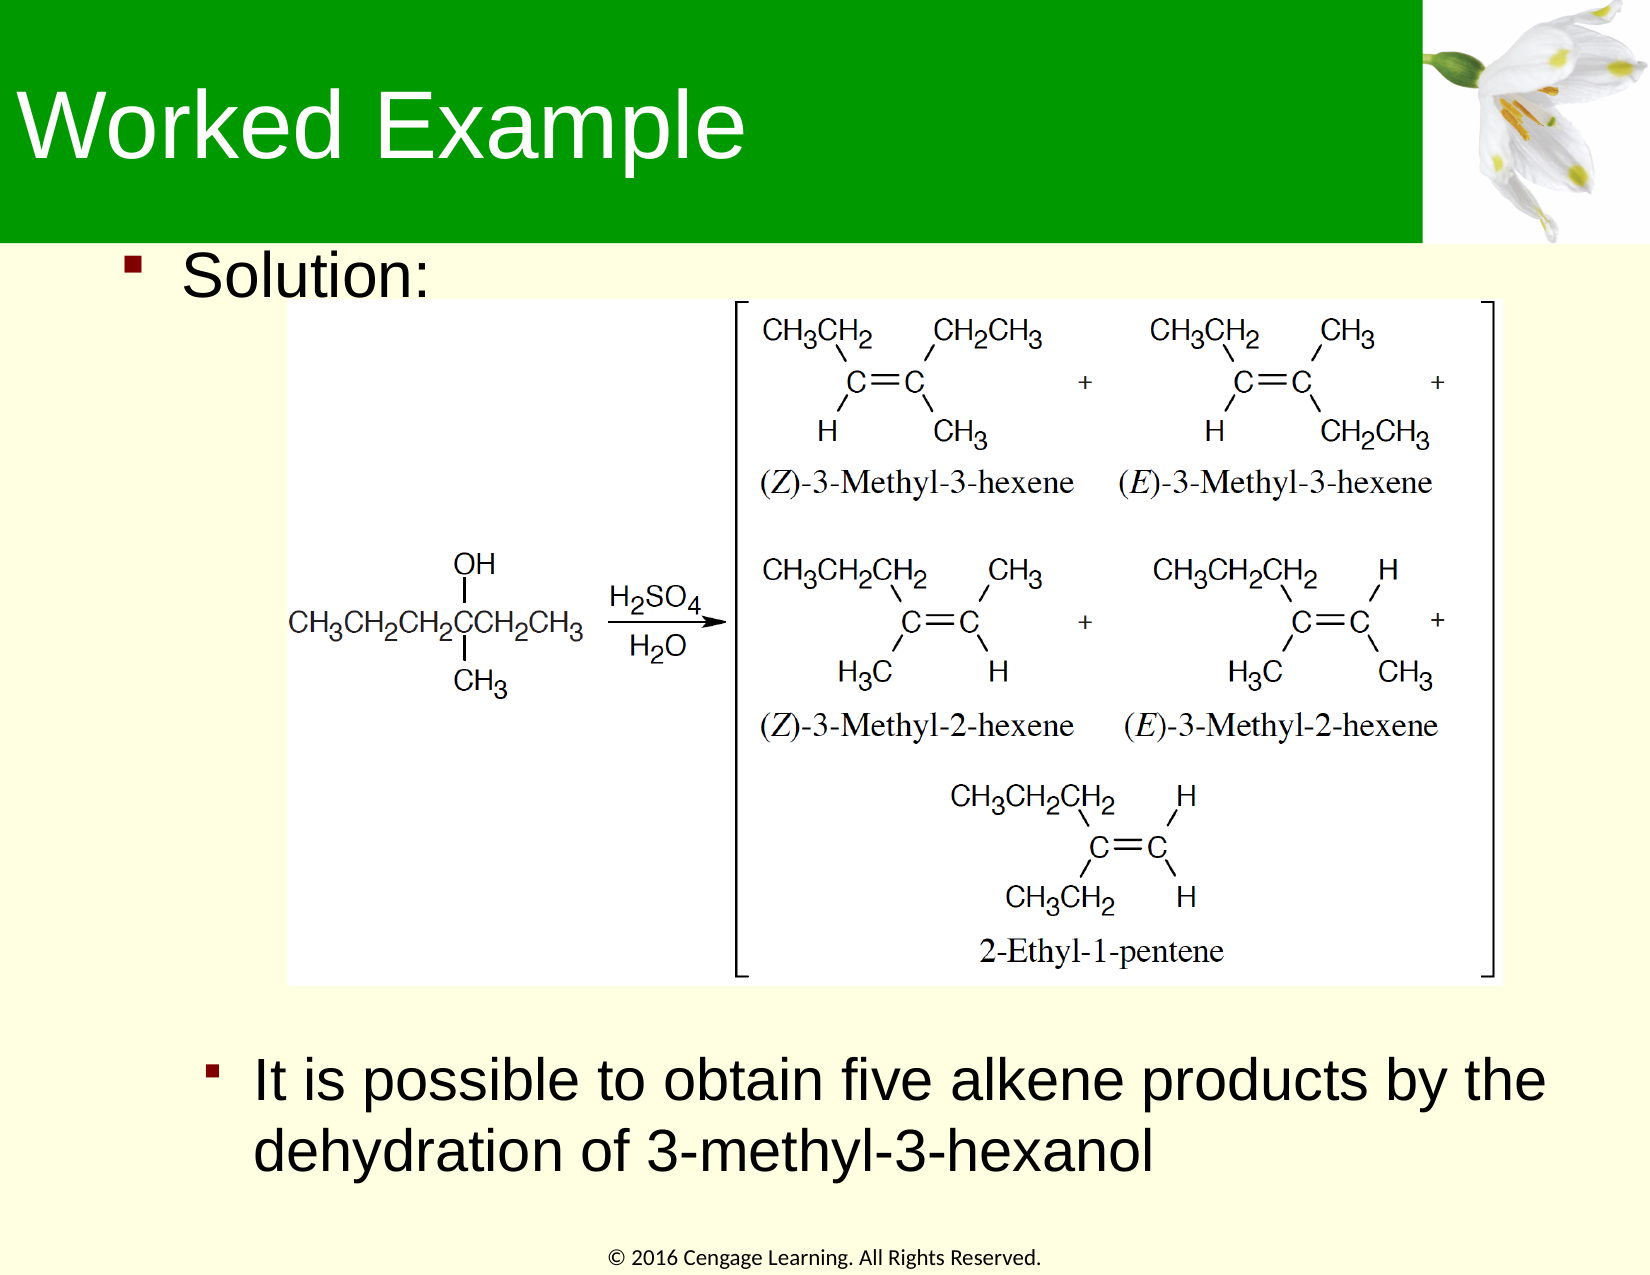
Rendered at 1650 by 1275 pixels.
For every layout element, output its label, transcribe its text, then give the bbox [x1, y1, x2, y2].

title Worked Example [0, 0, 1417, 241]
picture [287, 299, 1503, 986]
list Solution: It is possible to obtain five alkene products by the dehydration of 3-methyl-3-hexanol [103, 225, 1604, 1238]
picture [1422, 0, 1650, 244]
